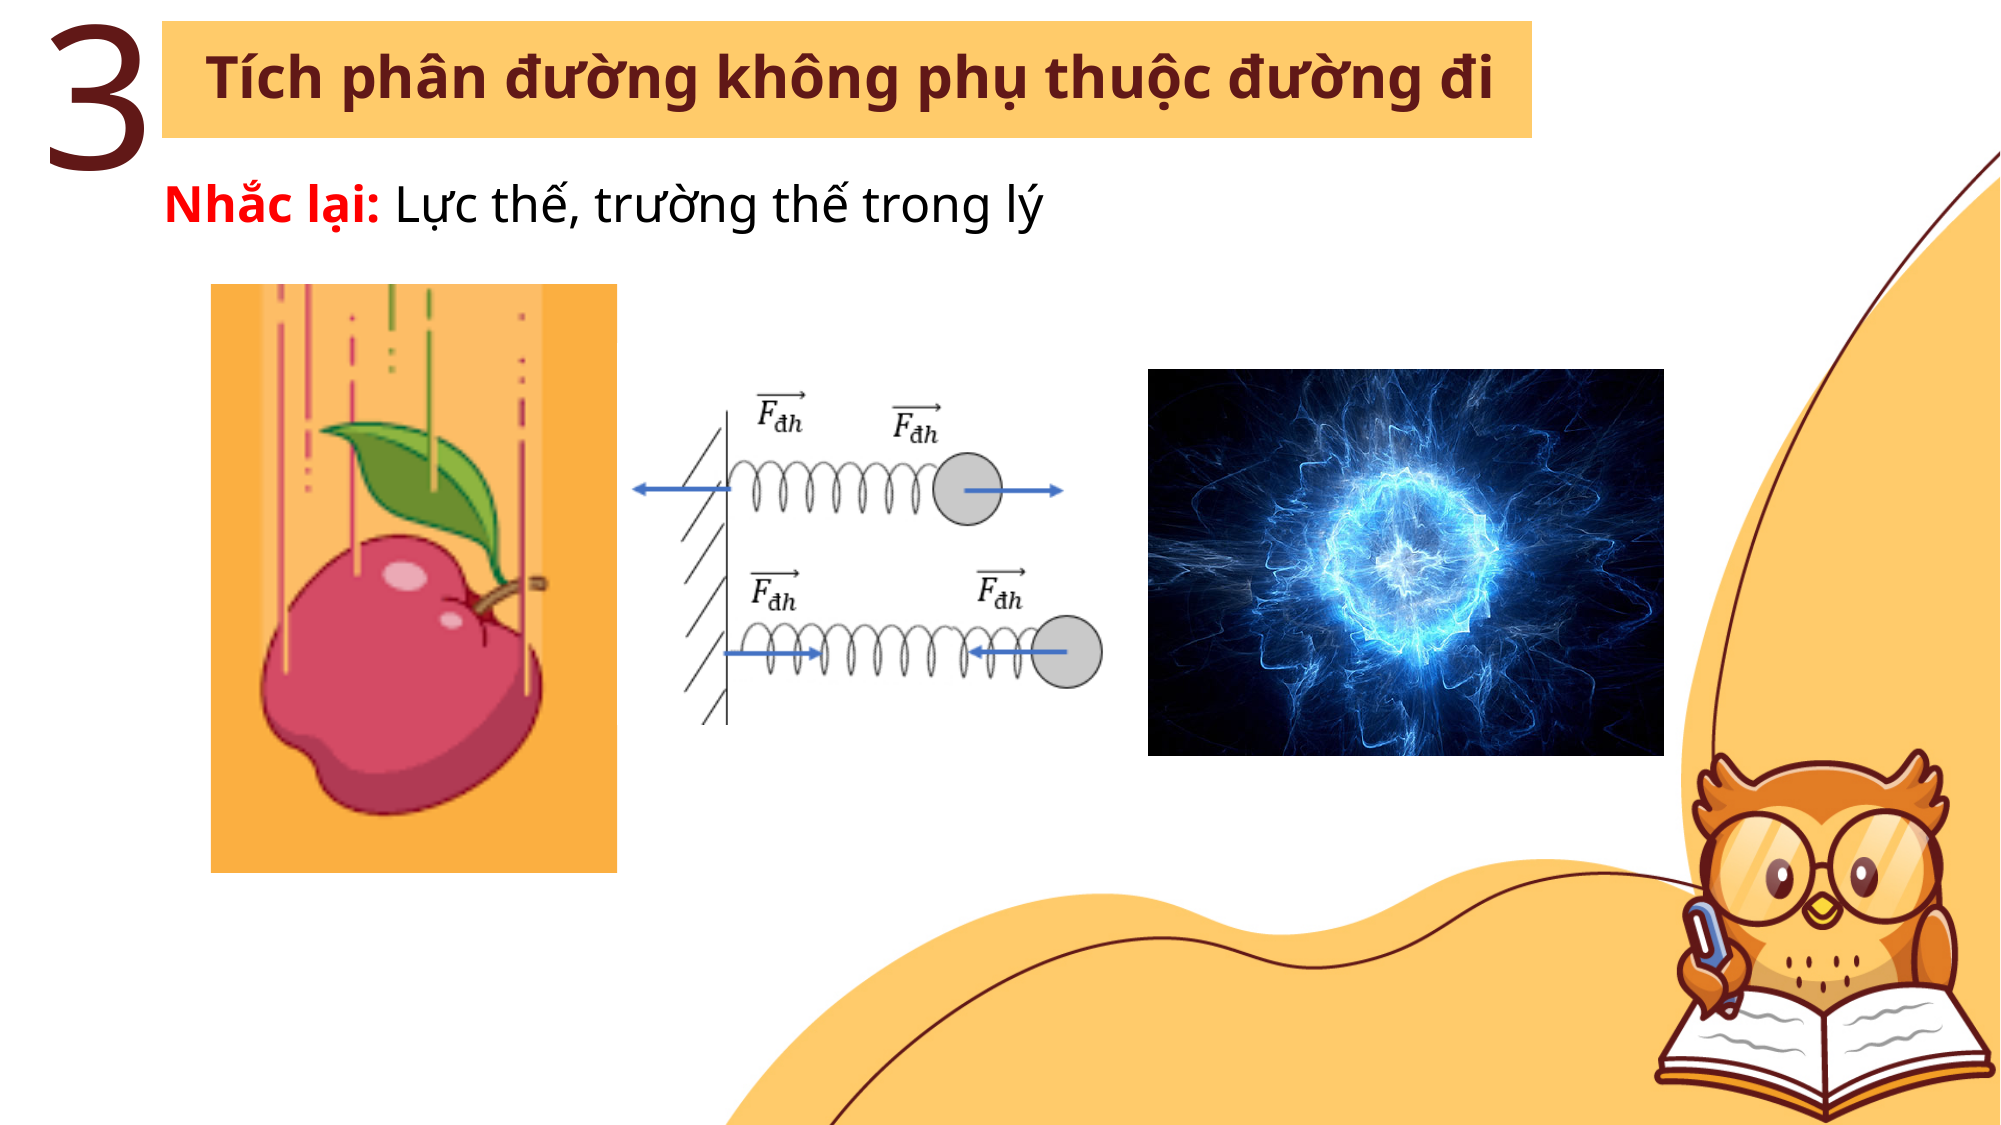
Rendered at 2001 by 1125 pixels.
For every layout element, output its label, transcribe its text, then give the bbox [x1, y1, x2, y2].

text_box 3 [26, 0, 171, 217]
text_box [171, 21, 1533, 135]
text_box Tích phân đường không phụ thuộc đường đi [190, 33, 1510, 118]
picture [0, 0, 2001, 1125]
text_box [118, 49, 886, 197]
text_box Nhắc lại: Lực thế, trường thế trong lý [148, 135, 1814, 240]
